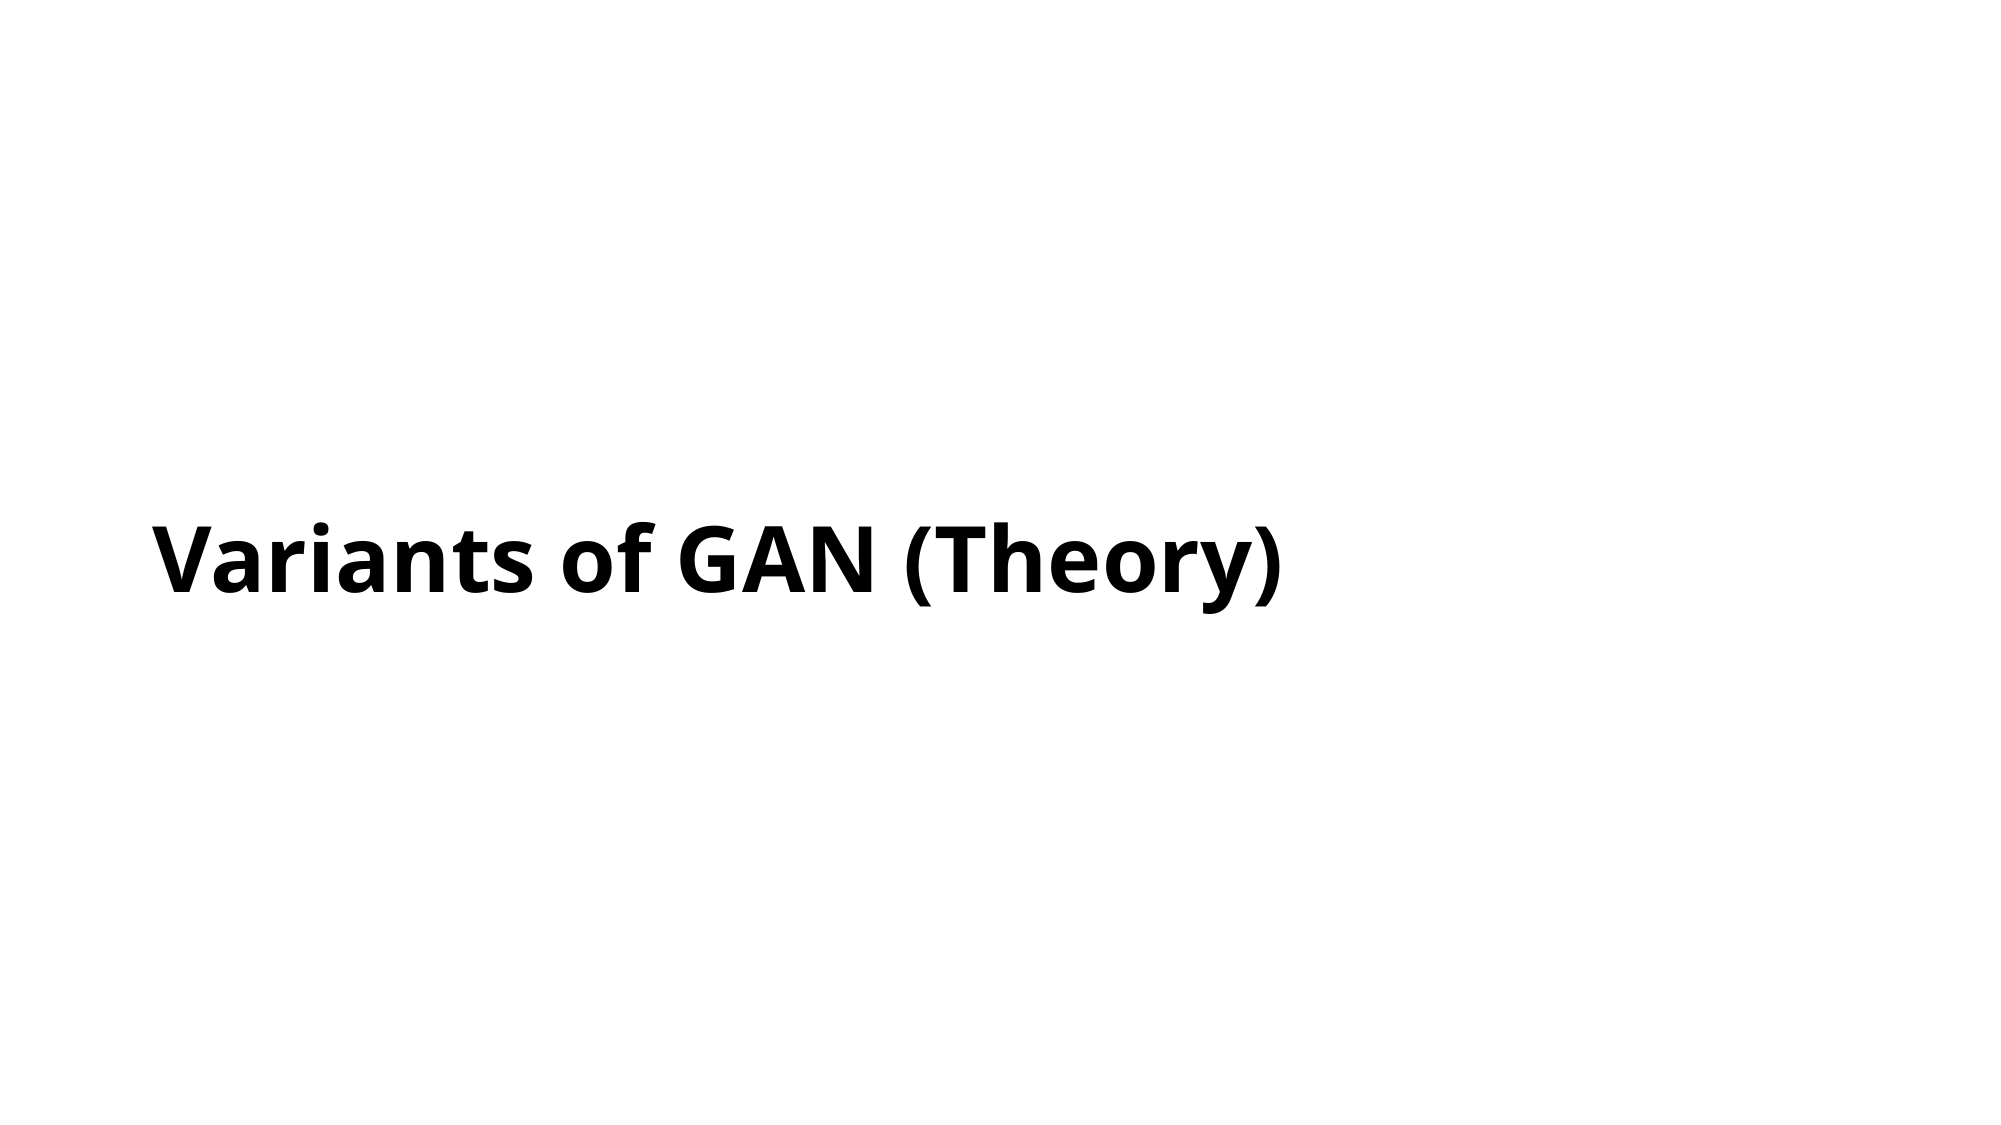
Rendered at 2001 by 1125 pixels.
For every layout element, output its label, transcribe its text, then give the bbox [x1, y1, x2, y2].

title Variants of GAN (Theory) [137, 453, 1863, 672]
